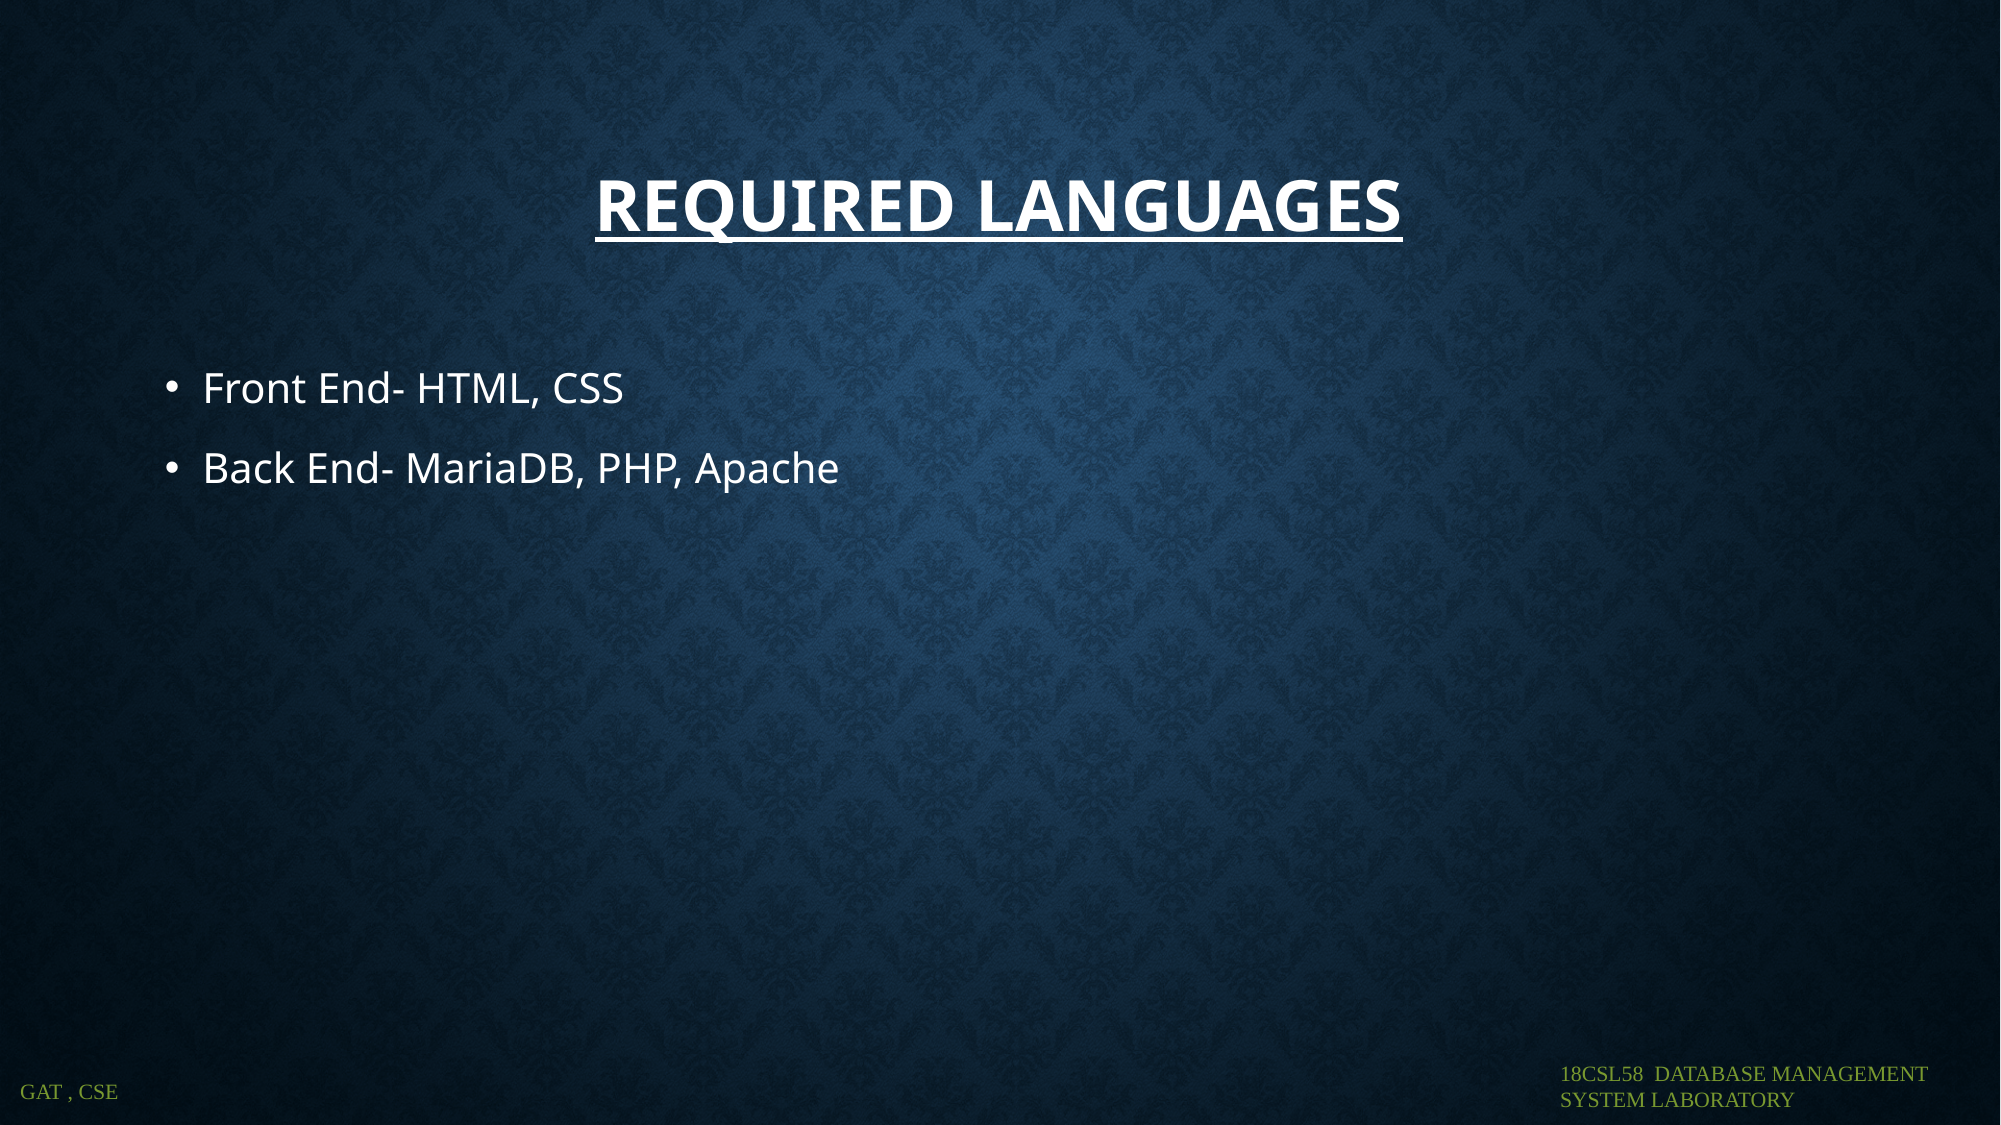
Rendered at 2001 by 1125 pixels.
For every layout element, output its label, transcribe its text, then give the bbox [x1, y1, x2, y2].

list Front End- HTML, CSS Back End- MariaDB, PHP, Apache [149, 343, 1849, 950]
text_box GAT , CSE [0, 1069, 1000, 1111]
title REQUIRED LANGUAGES [149, 99, 1849, 318]
text_box 18CSL58 DATABASE MANAGEMENT SYSTEM LABORATORY [1545, 1052, 1977, 1120]
